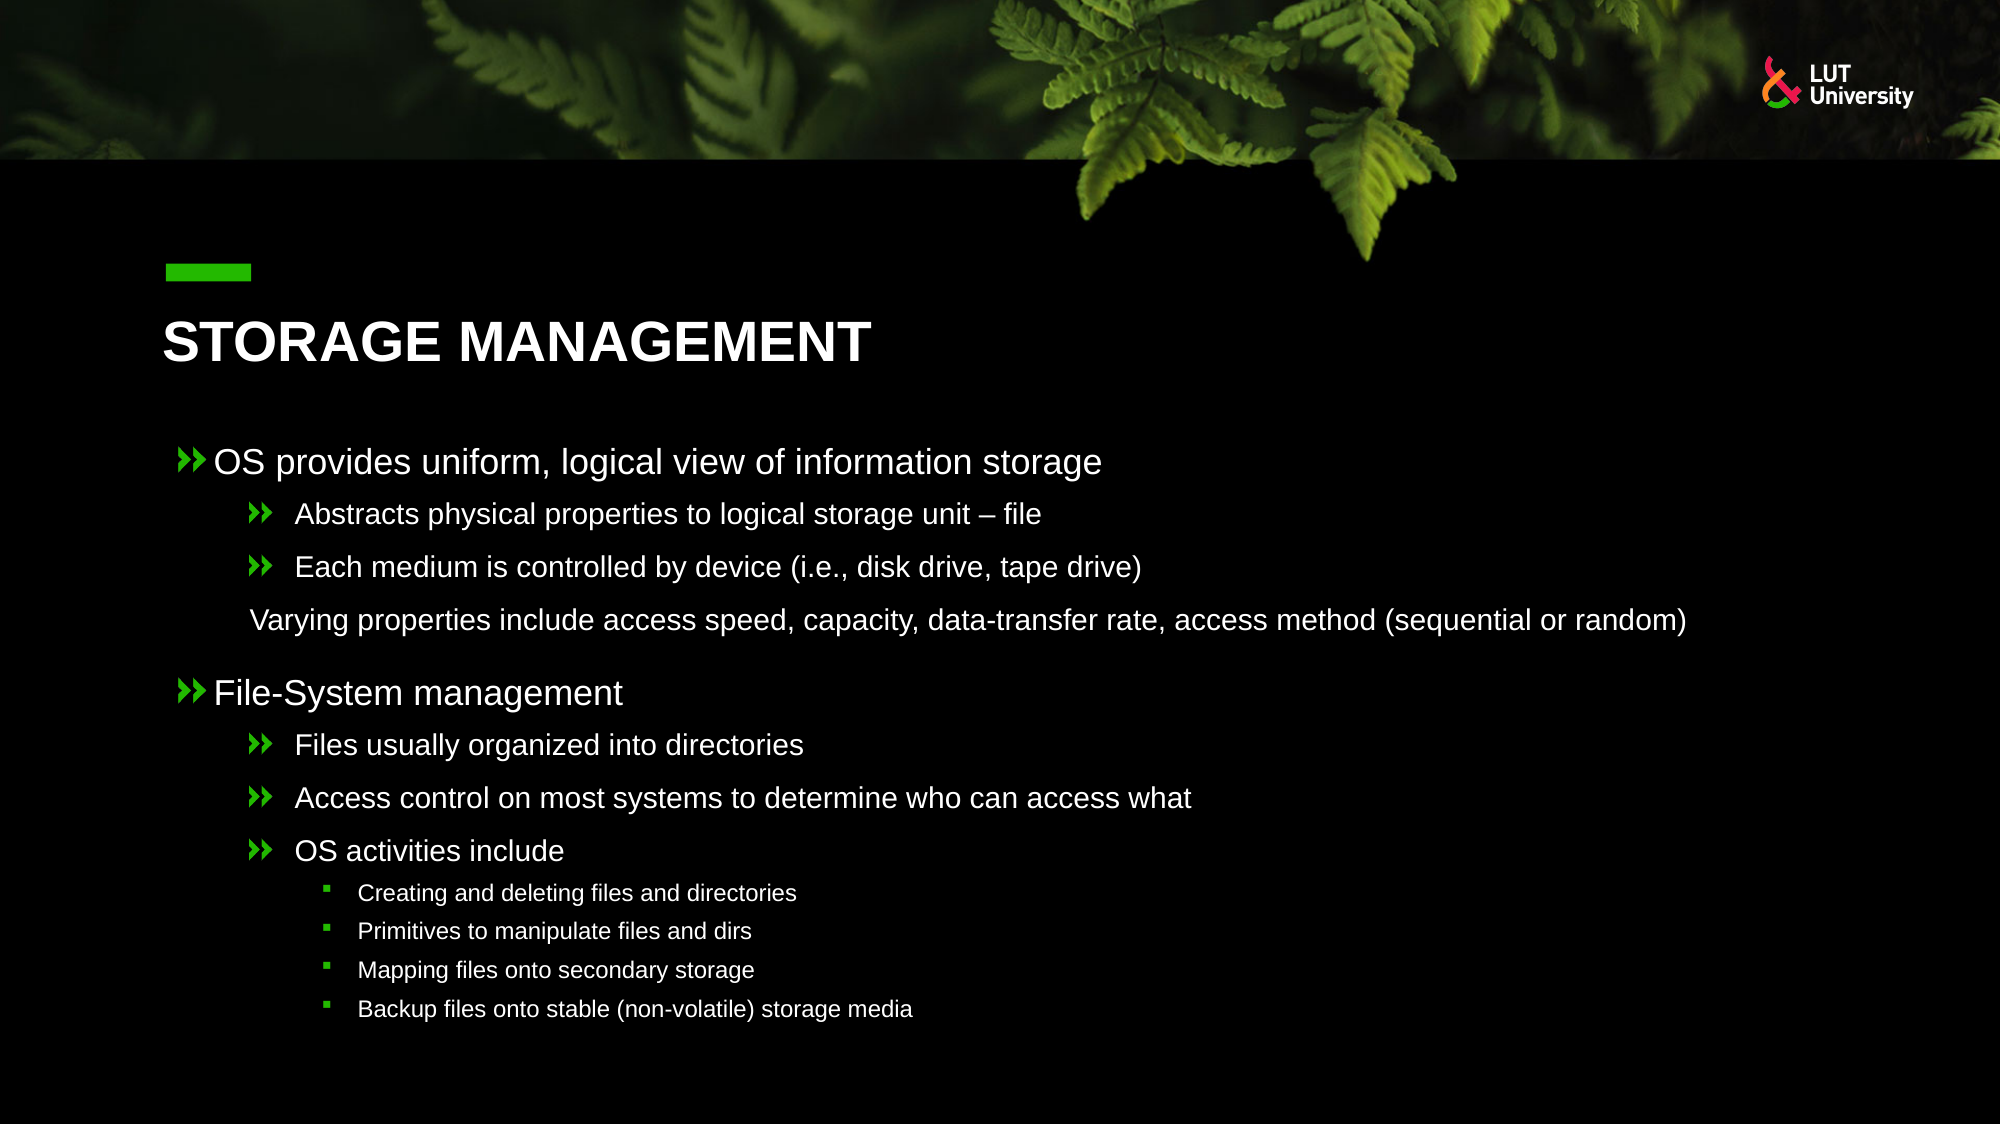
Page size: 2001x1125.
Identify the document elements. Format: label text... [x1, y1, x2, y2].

picture [0, 0, 2000, 1124]
title Storage management [147, 305, 1873, 382]
list OS provides uniform, logical view of information storage Abstracts physical properties to logical storage unit – file Each medium is controlled by device (i.e., disk drive, tape drive) Varying properties include access speed, capacity, data-transfer rate, access method (sequential or random) File-System management Files usually organized into directories Access control on most systems to determine who can access what OS activities include Creating and deleting files and directories Primitives to manipulate files and dirs Mapping files onto secondary storage Backup files onto stable (non-volatile) storage media [162, 422, 1968, 1034]
